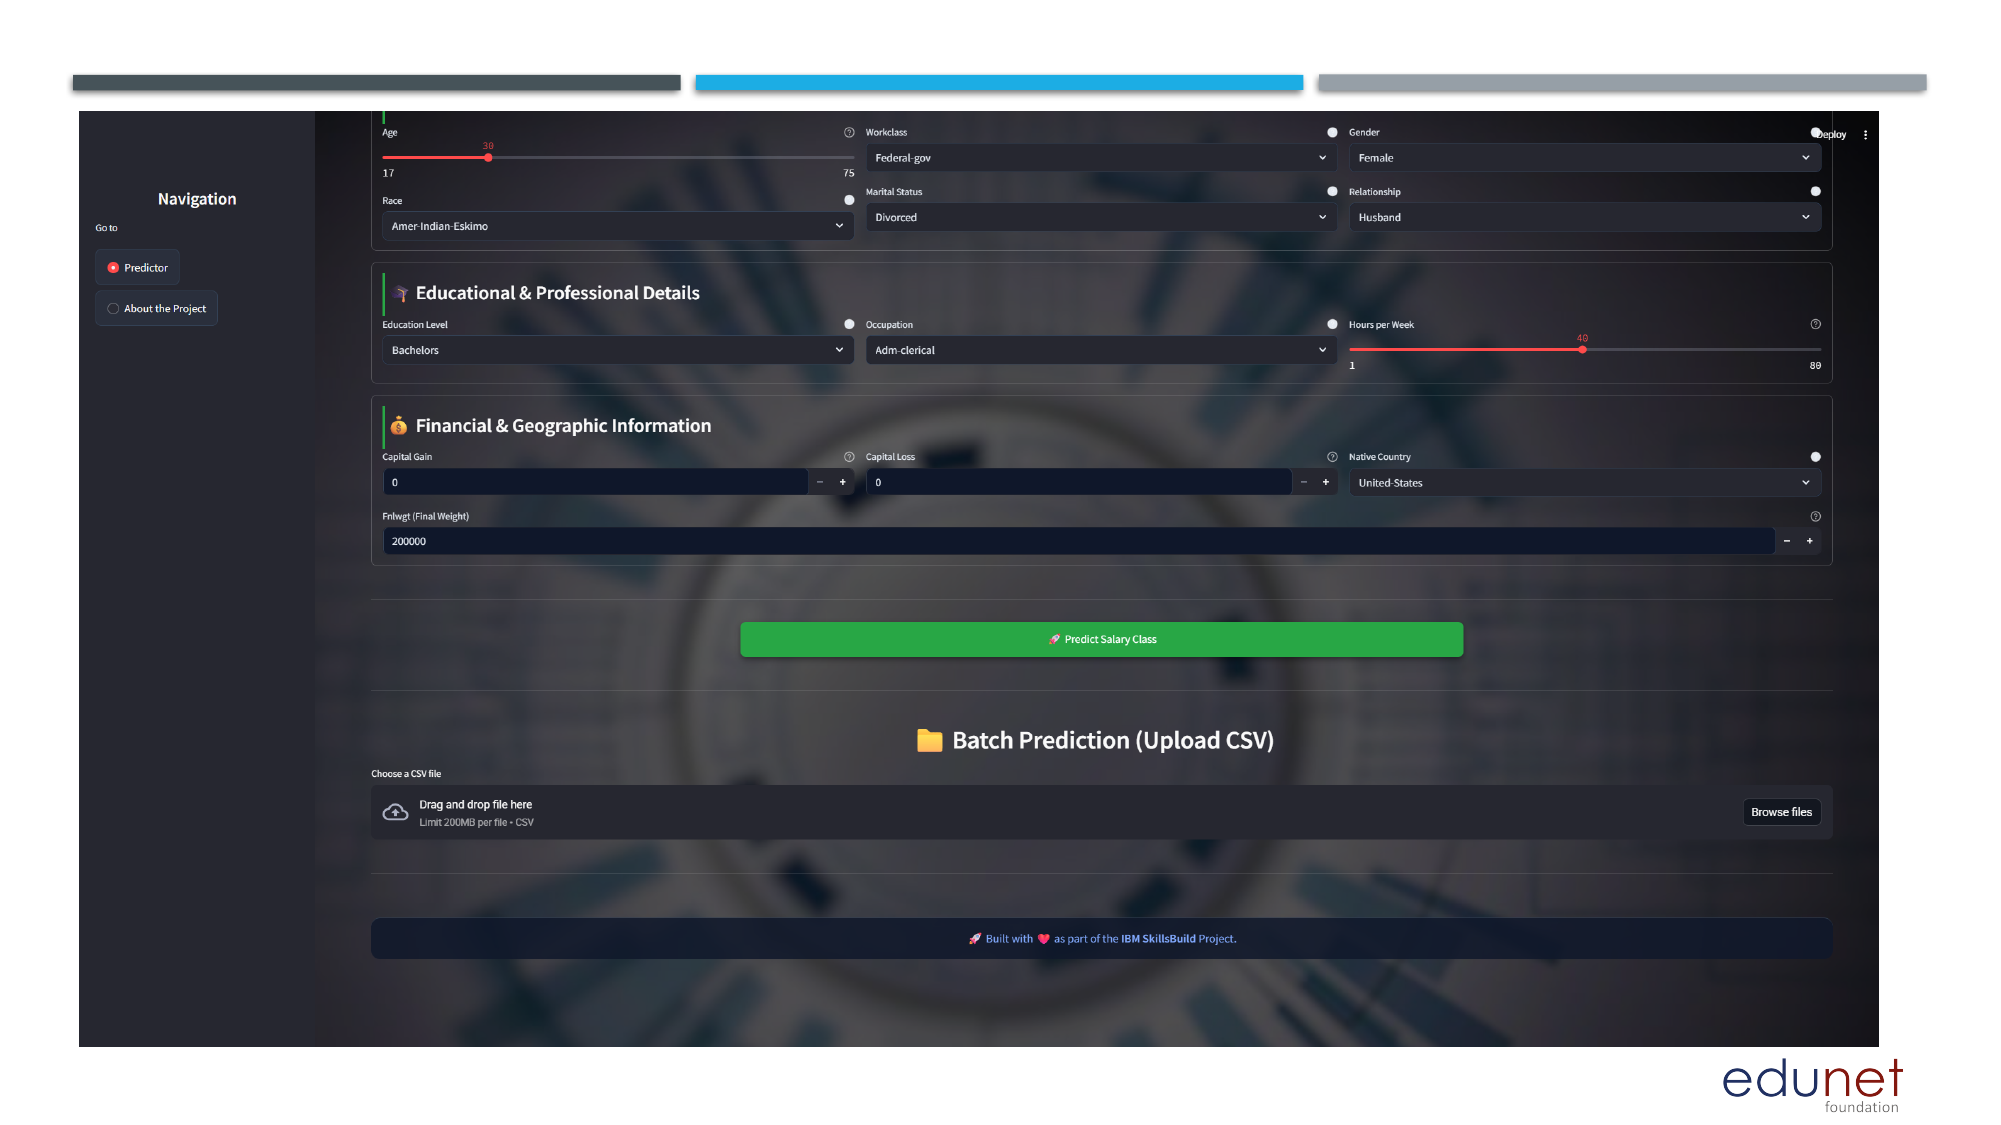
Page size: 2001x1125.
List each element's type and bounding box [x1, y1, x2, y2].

picture [78, 111, 1880, 1047]
picture [1719, 1056, 1905, 1116]
